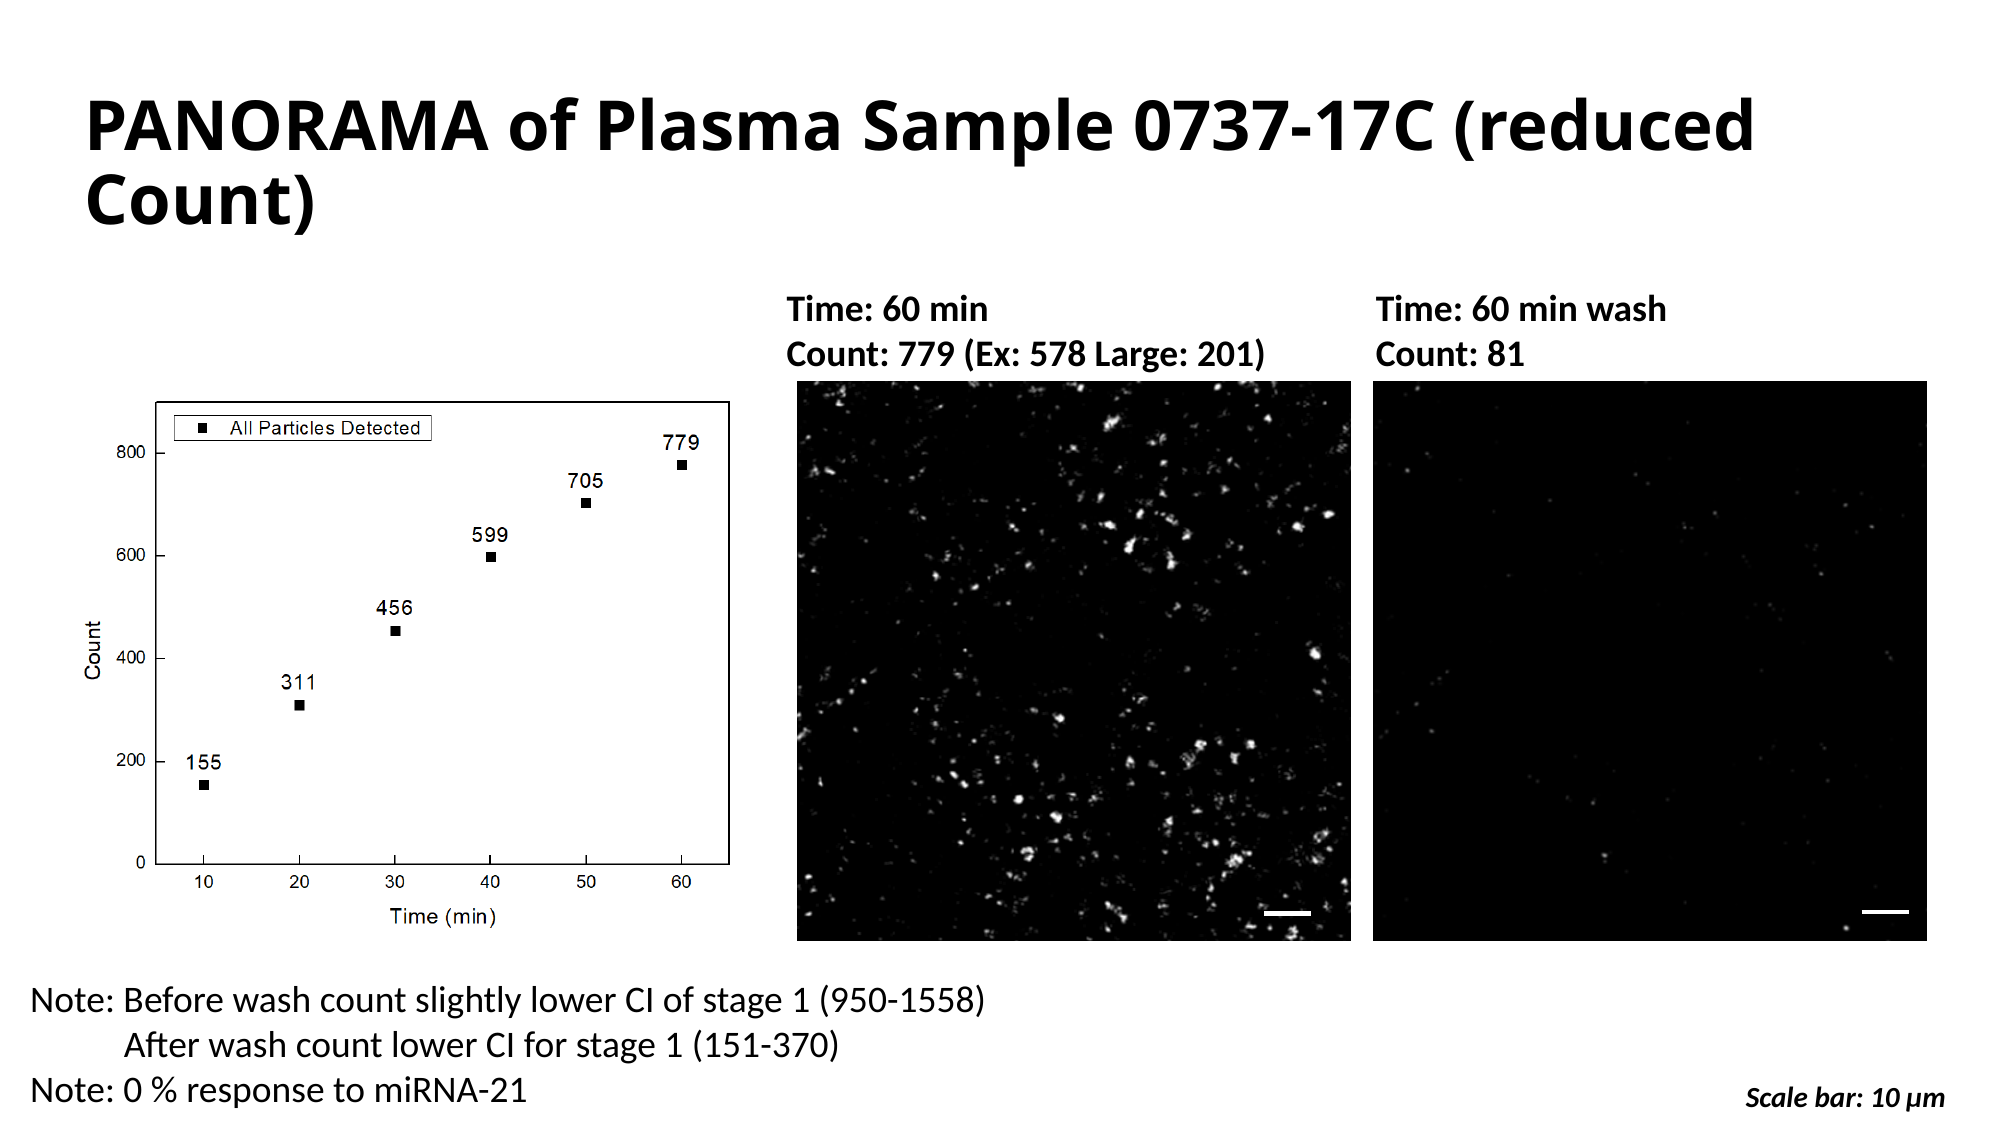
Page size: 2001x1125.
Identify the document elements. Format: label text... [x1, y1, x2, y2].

picture [797, 381, 1351, 941]
text_box Scale bar: 10 µm [1833, 1070, 2000, 1121]
text_box Time: 60 min Count: 779 (Ex: 578 Large: 201) [771, 276, 1361, 382]
text_box Time: 60 min wash Count: 81 [1361, 276, 1710, 517]
text_box Note: Before wash count slightly lower CI of stage 1 (950-1558) After wash count lower CI for stage 1 (151-370) Note: 0 % response to miRNA-21 [15, 967, 1833, 1125]
picture [81, 377, 750, 937]
picture [1373, 381, 1927, 941]
text_box PANORAMA of Plasma Sample 0737-17C (reduced Count) [70, 82, 1930, 249]
